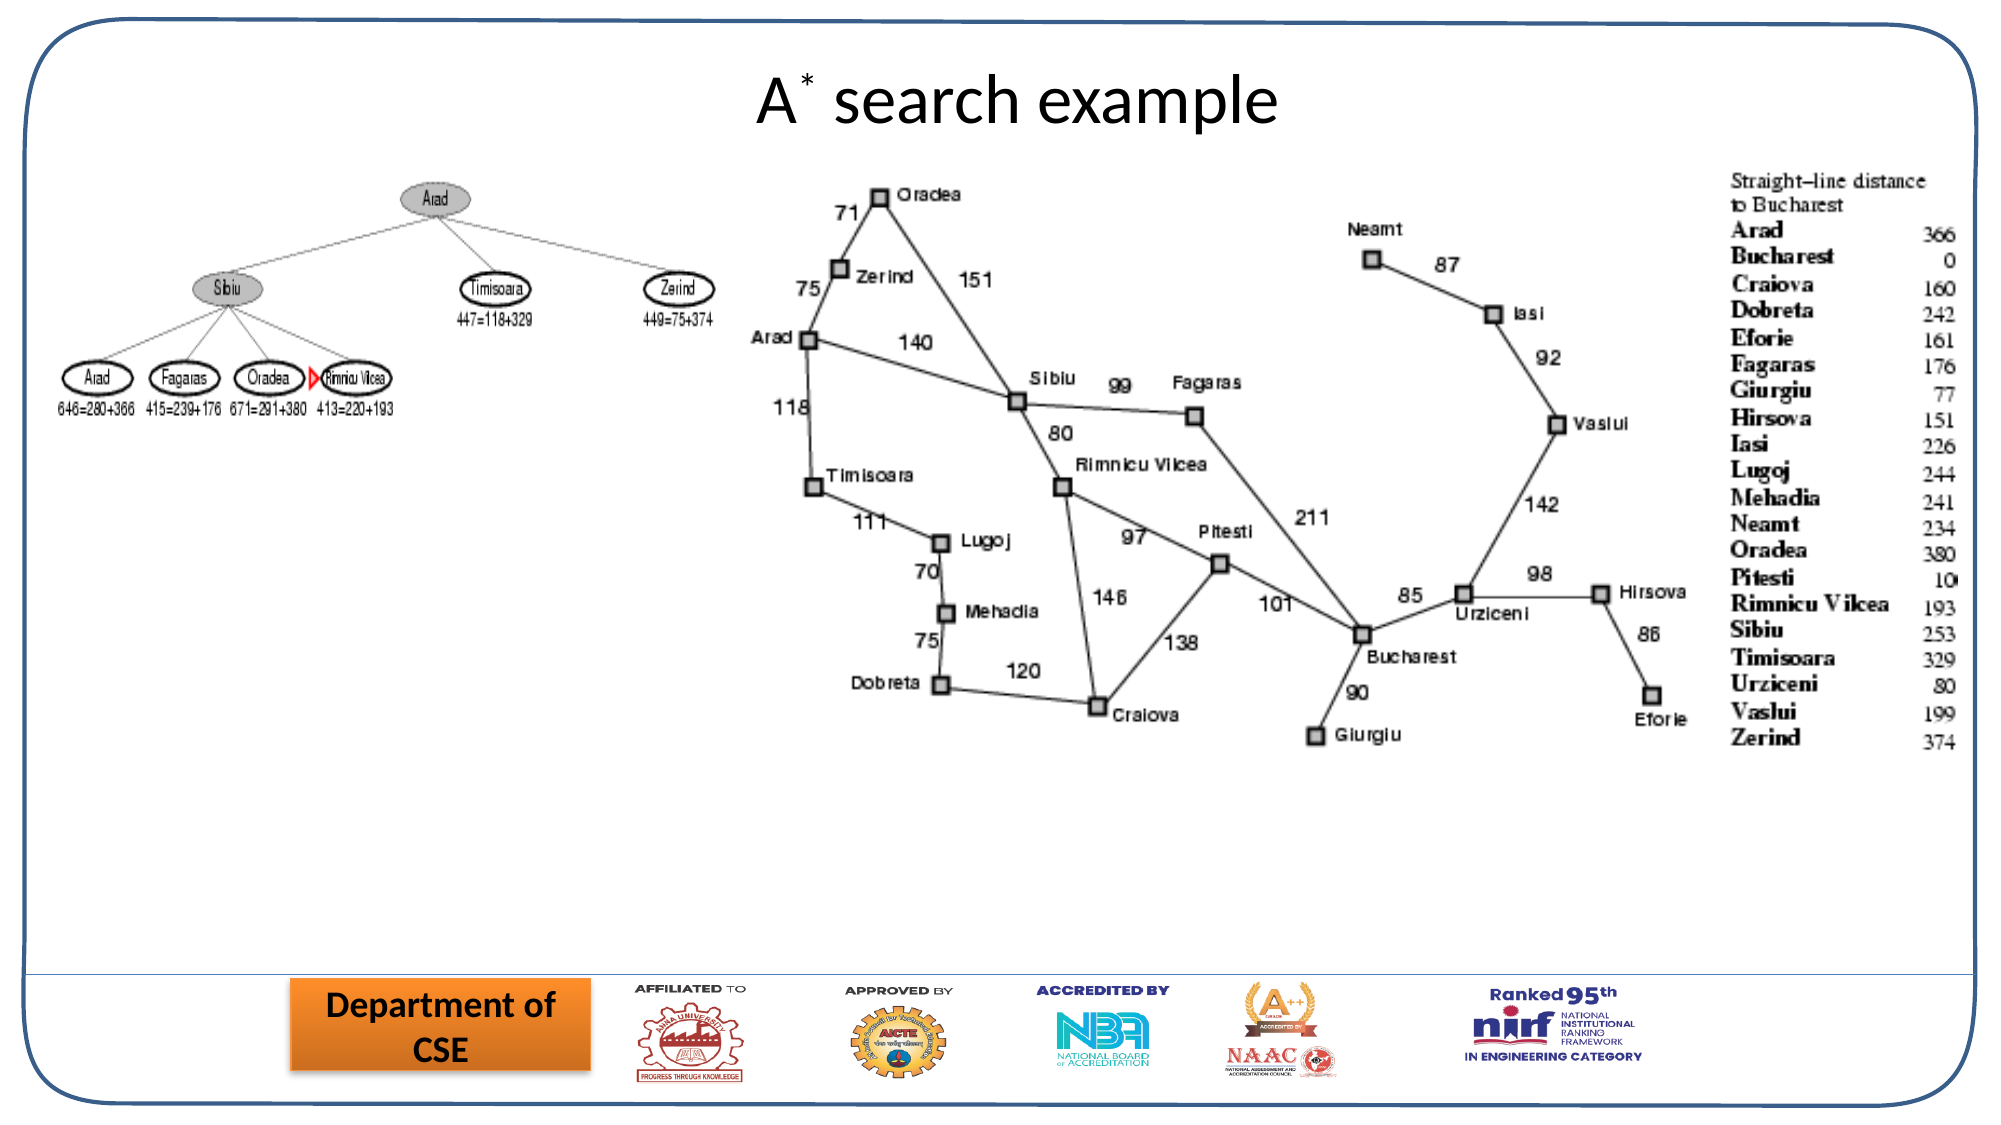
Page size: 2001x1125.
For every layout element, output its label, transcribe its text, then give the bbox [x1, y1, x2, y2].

title A* search example [136, 45, 1900, 146]
picture [826, 975, 974, 1086]
picture [49, 167, 724, 620]
picture [622, 975, 758, 1089]
picture [747, 167, 1958, 761]
picture [1219, 975, 1343, 1083]
picture [1456, 975, 1654, 1074]
picture [1033, 975, 1173, 1070]
